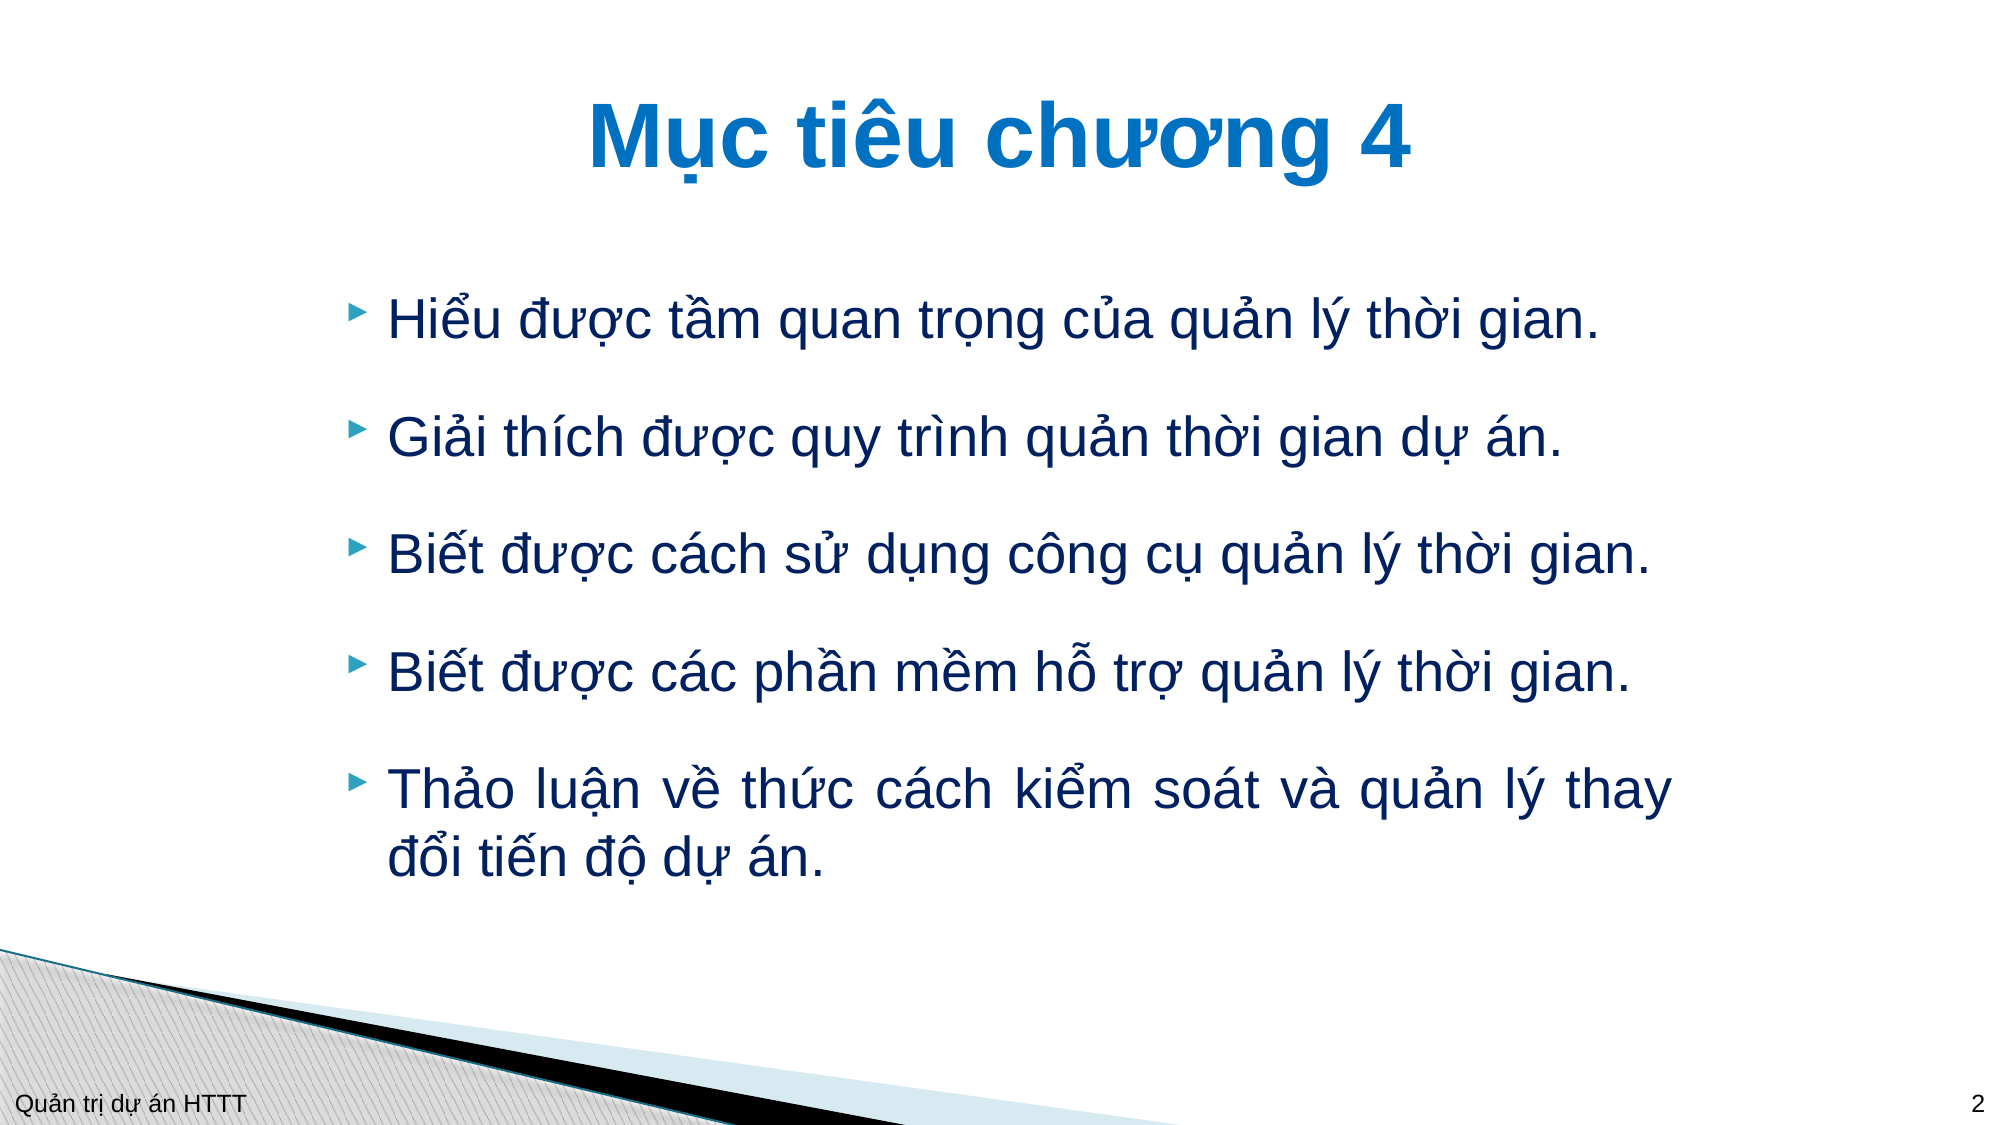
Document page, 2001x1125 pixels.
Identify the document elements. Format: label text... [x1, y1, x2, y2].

list Hiểu được tầm quan trọng của quản lý thời gian. Giải thích được quy trình quản thời gian dự án. Biết được cách sử dụng công cụ quản lý thời gian. Biết được các phần mềm hỗ trợ quản lý thời gian. Thảo luận về thức cách kiểm soát và quản lý thay đổi tiến độ dự án. [312, 274, 1688, 951]
title Mục tiêu chương 4 [249, 75, 1750, 188]
slide_number 2 [1878, 1065, 2000, 1125]
